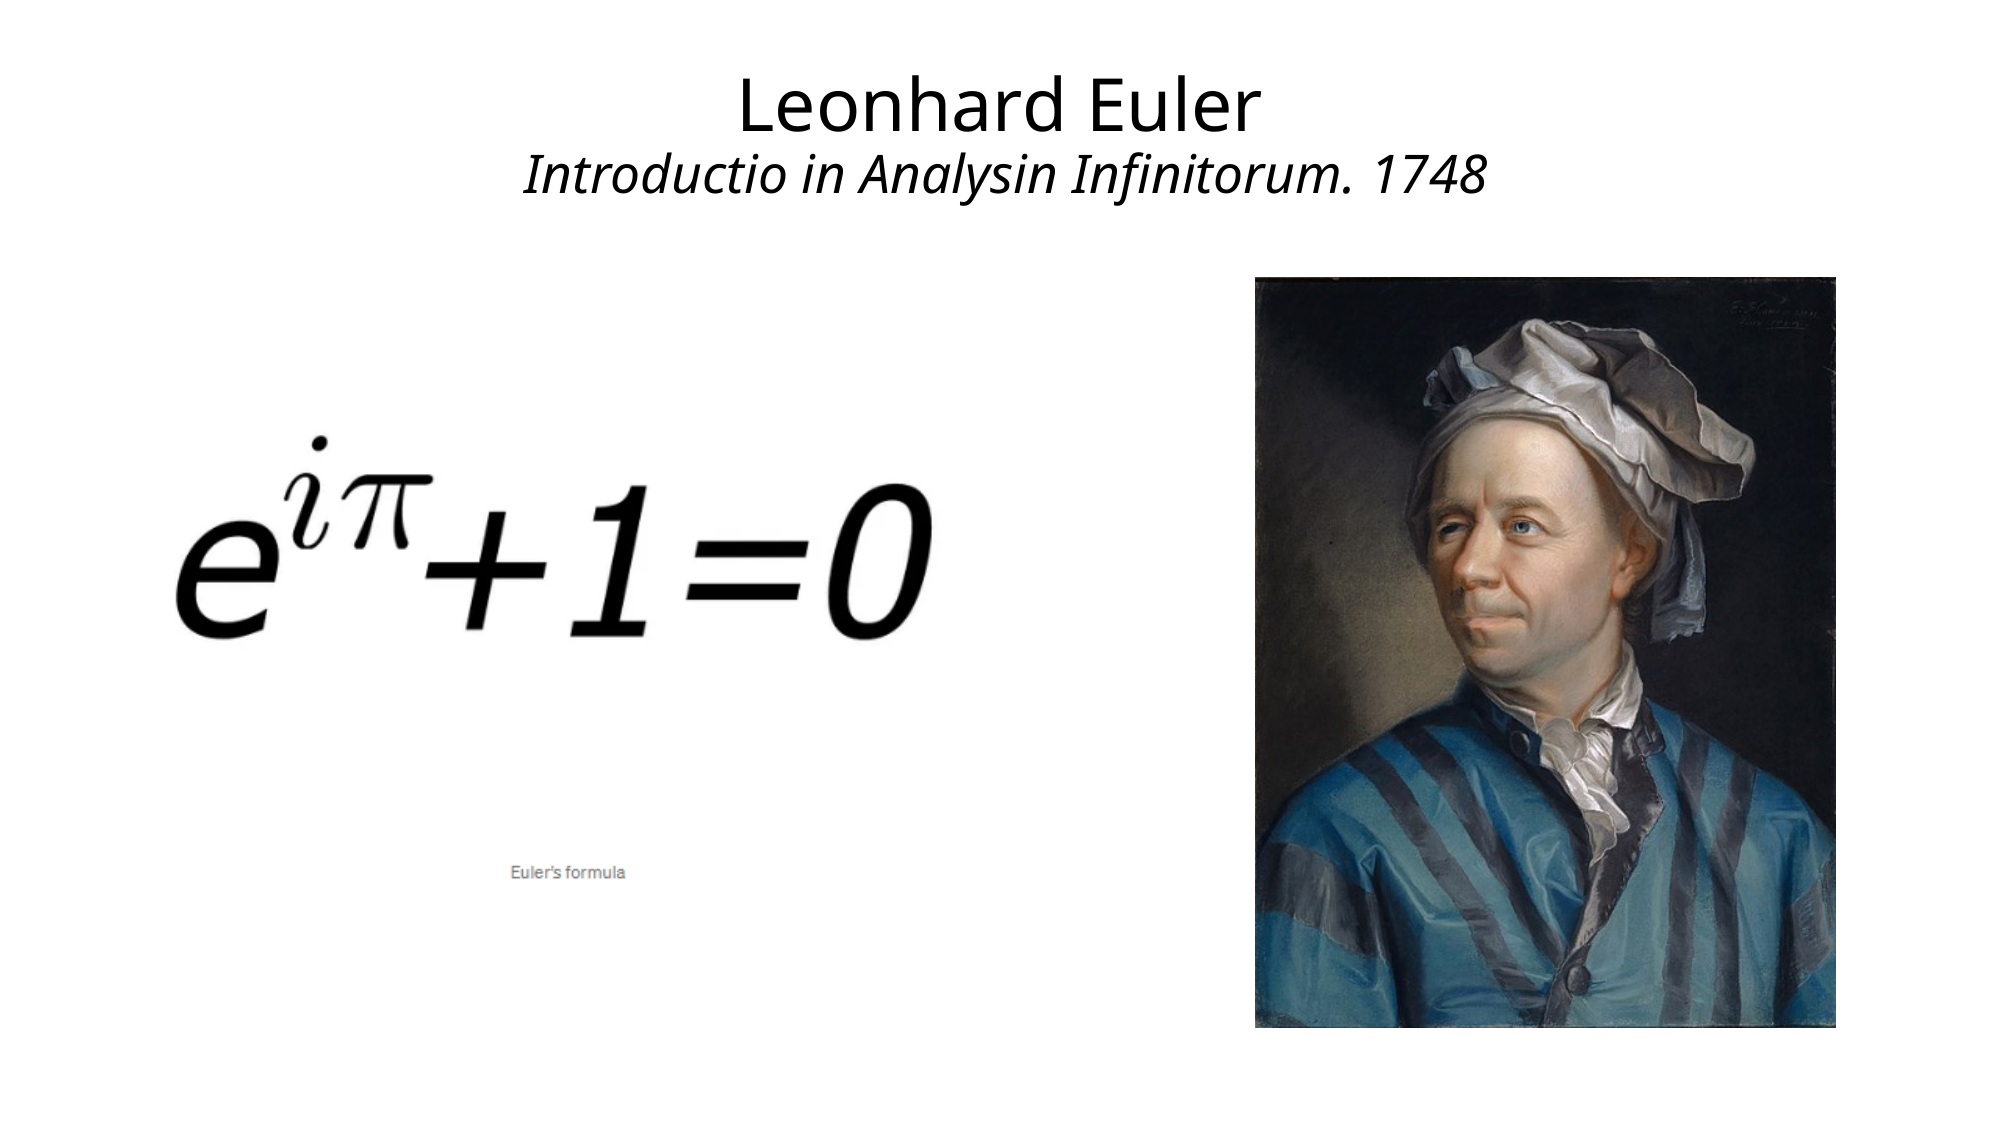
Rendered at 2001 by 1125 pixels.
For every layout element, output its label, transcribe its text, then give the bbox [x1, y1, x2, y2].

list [12, 351, 1057, 910]
picture [1255, 277, 1836, 1028]
title Leonhard Euler Introductio in Analysin Infinitorum. 1748 [137, 59, 1863, 278]
